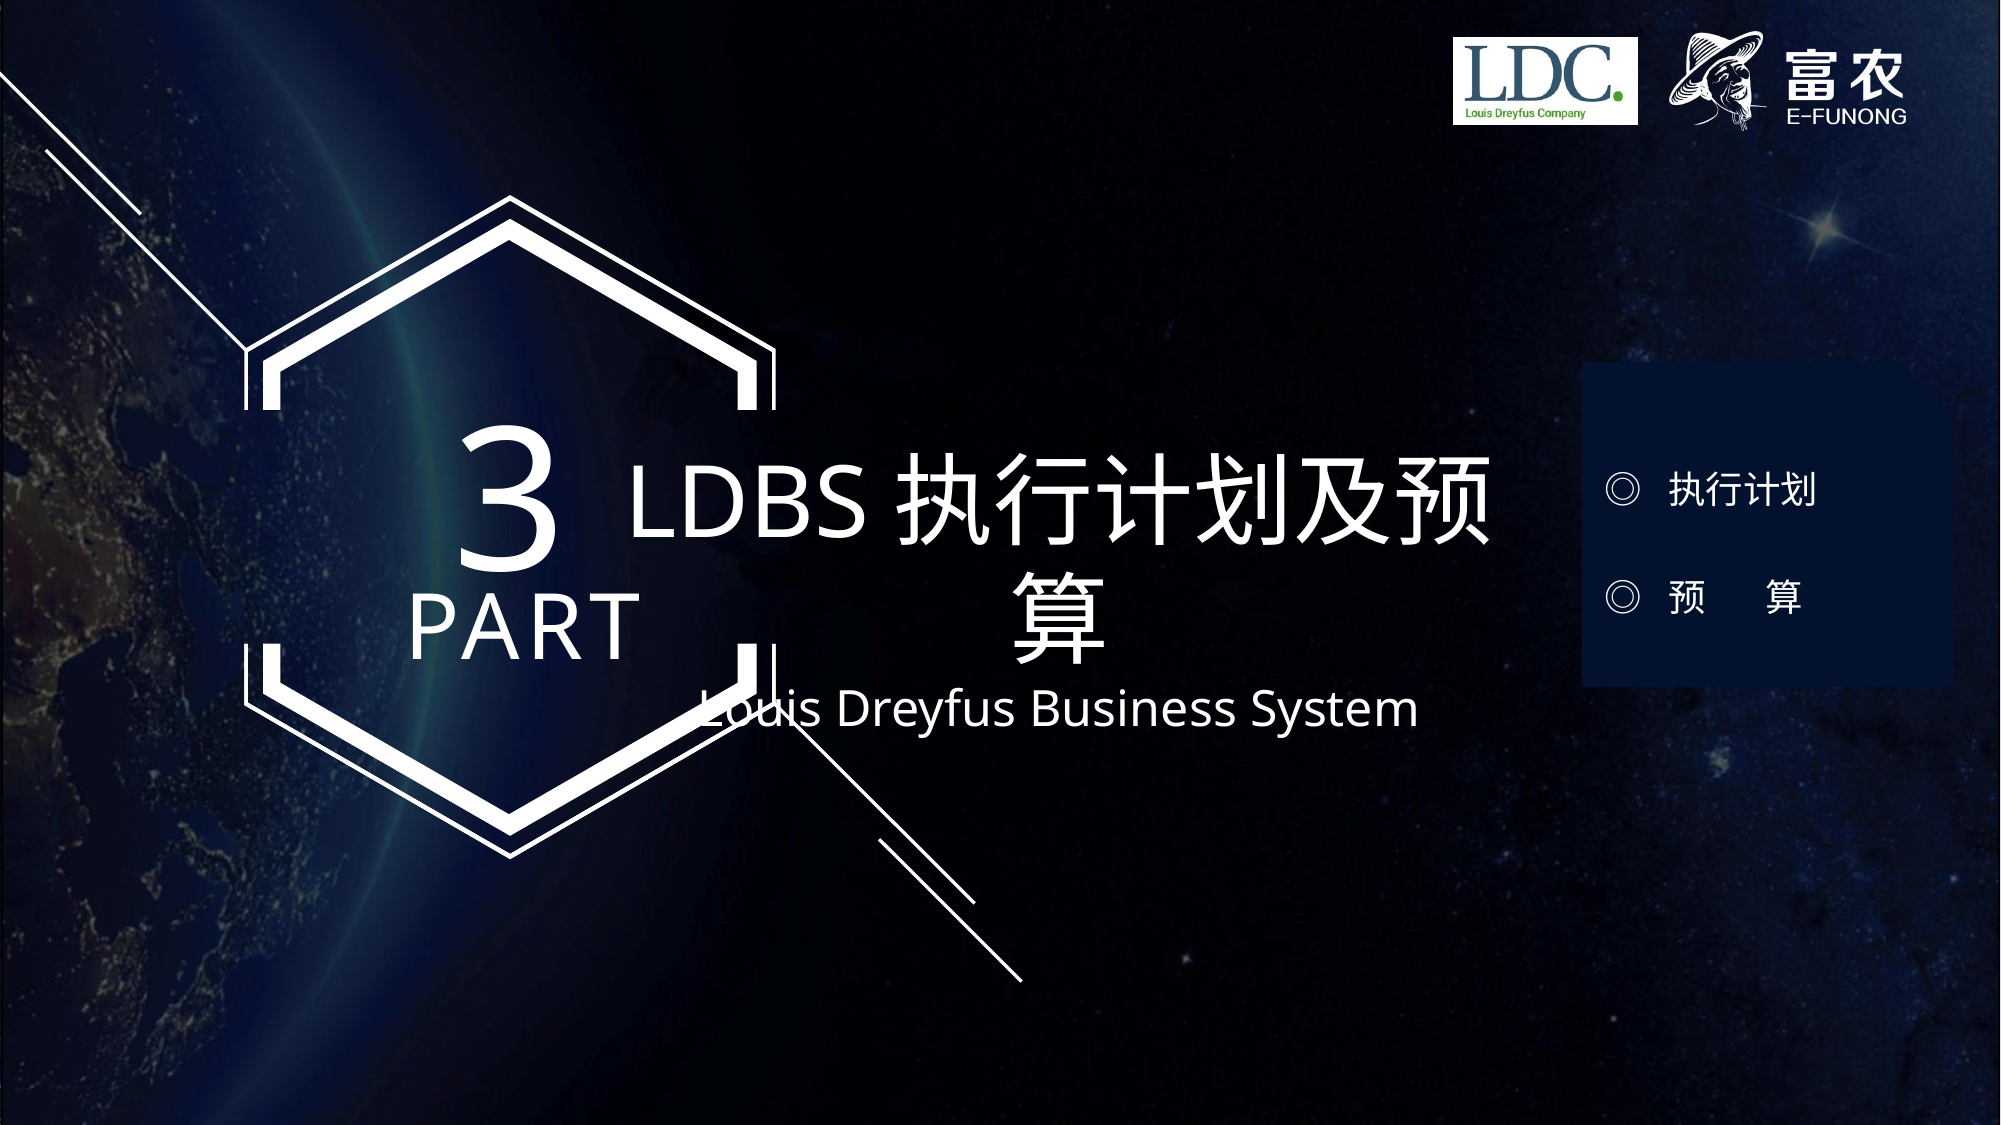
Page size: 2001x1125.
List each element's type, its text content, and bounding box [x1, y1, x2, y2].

text_box [0, 116, 1025, 982]
text_box ◎ 执行计划 ◎ 预 算 [1580, 361, 1956, 688]
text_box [244, 643, 776, 860]
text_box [244, 195, 776, 410]
text_box LDBS执行计划及预算 Louis Dreyfus Business System [573, 429, 1545, 745]
picture [0, 0, 2001, 1125]
